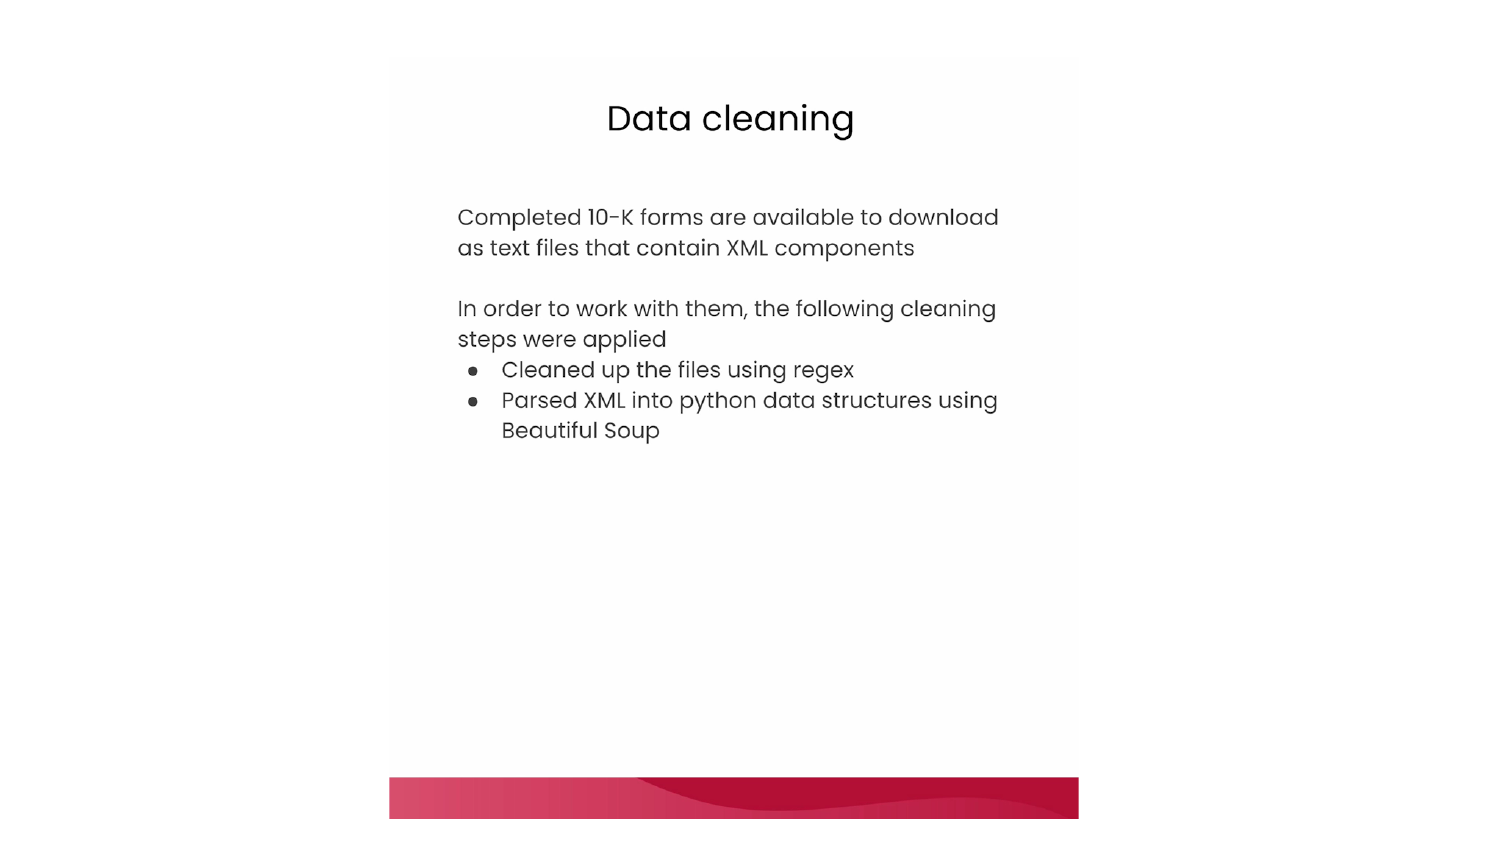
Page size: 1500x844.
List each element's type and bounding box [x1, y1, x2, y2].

picture [389, 57, 1079, 819]
